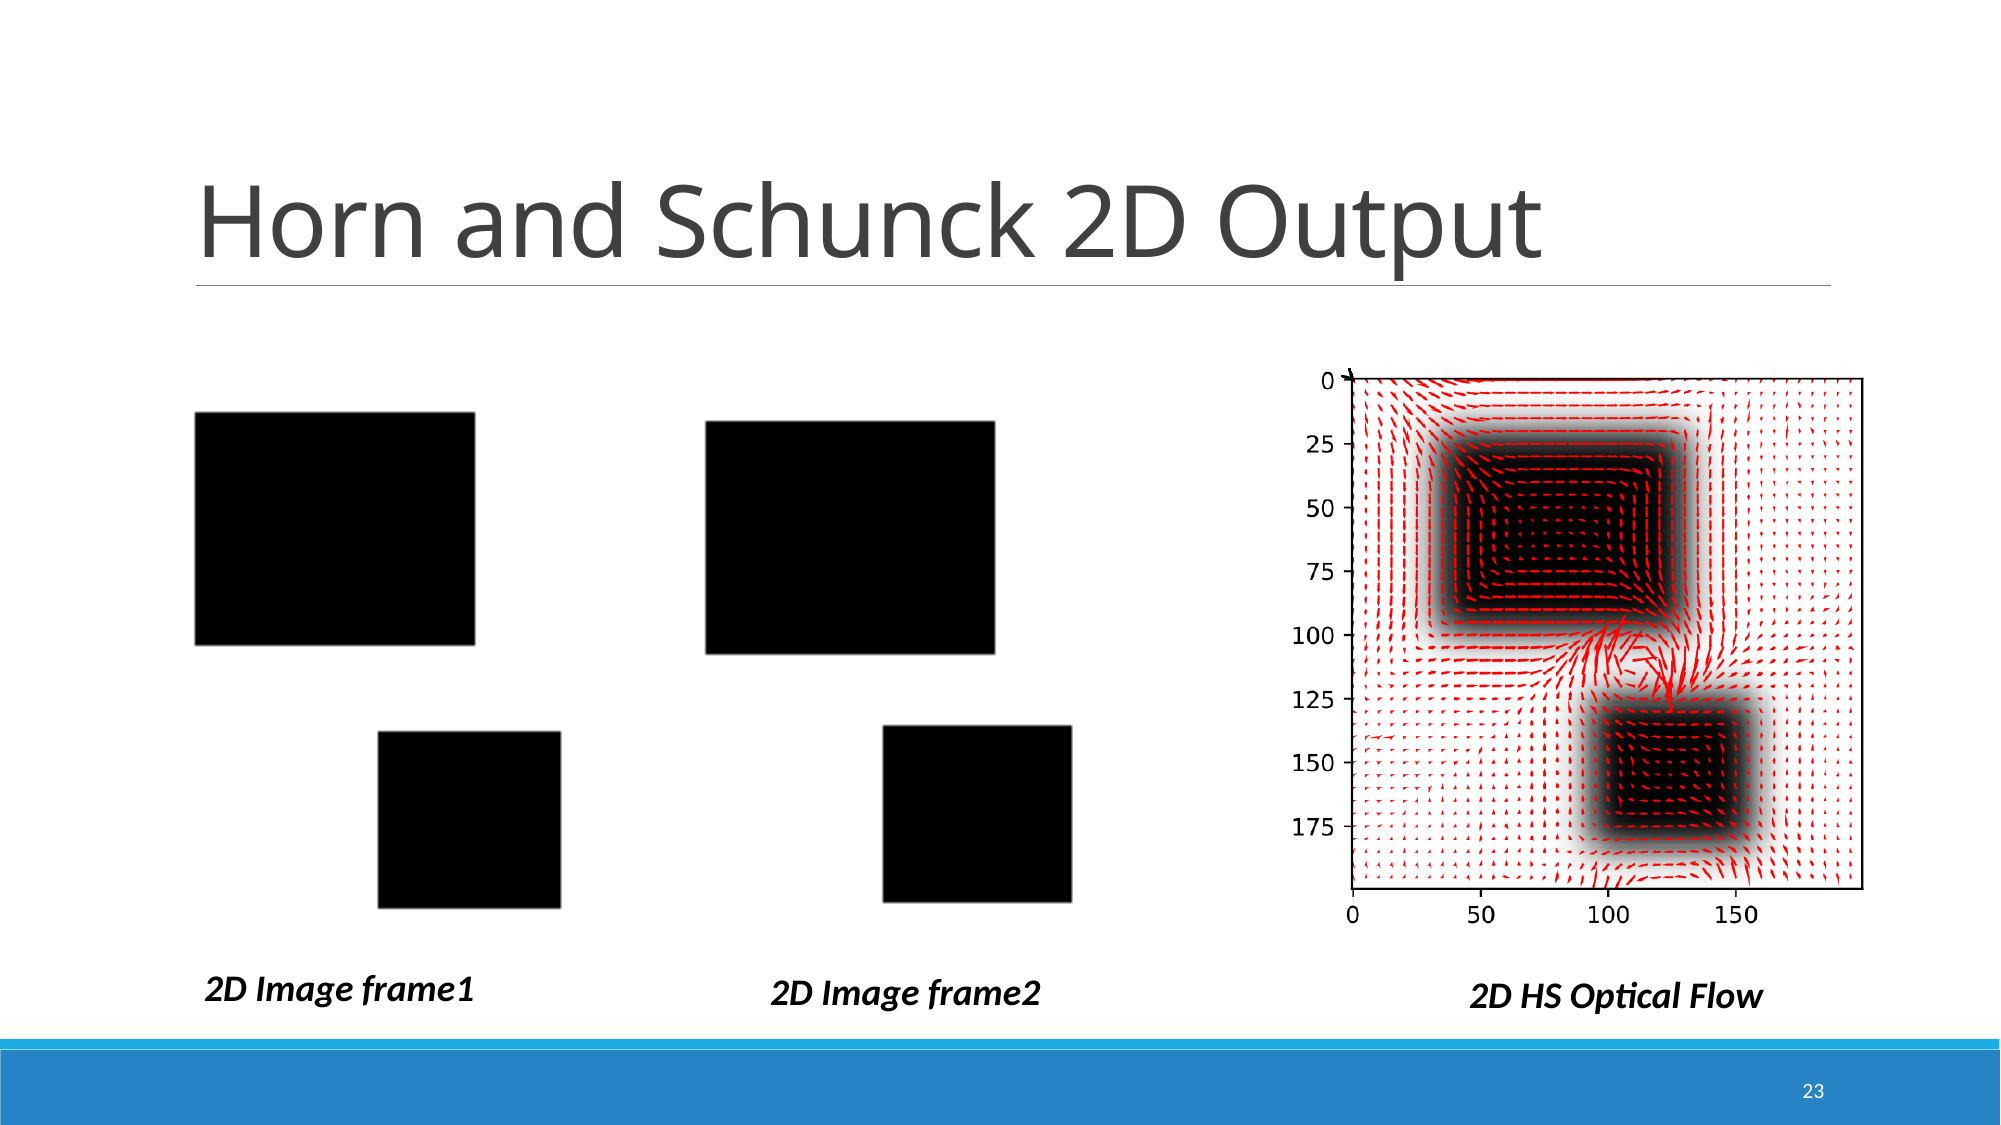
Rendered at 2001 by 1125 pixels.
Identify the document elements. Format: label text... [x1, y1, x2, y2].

text_box 2D Image frame1 [180, 960, 574, 1017]
text_box 2D HS Optical Flow [1445, 964, 1839, 1024]
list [1198, 341, 1959, 952]
text_box 2D Image frame2 [746, 960, 1140, 1021]
slide_number 23 [1624, 1059, 1840, 1120]
picture [109, 359, 1201, 952]
title Horn and Schunck 2D Output [180, 47, 1830, 285]
